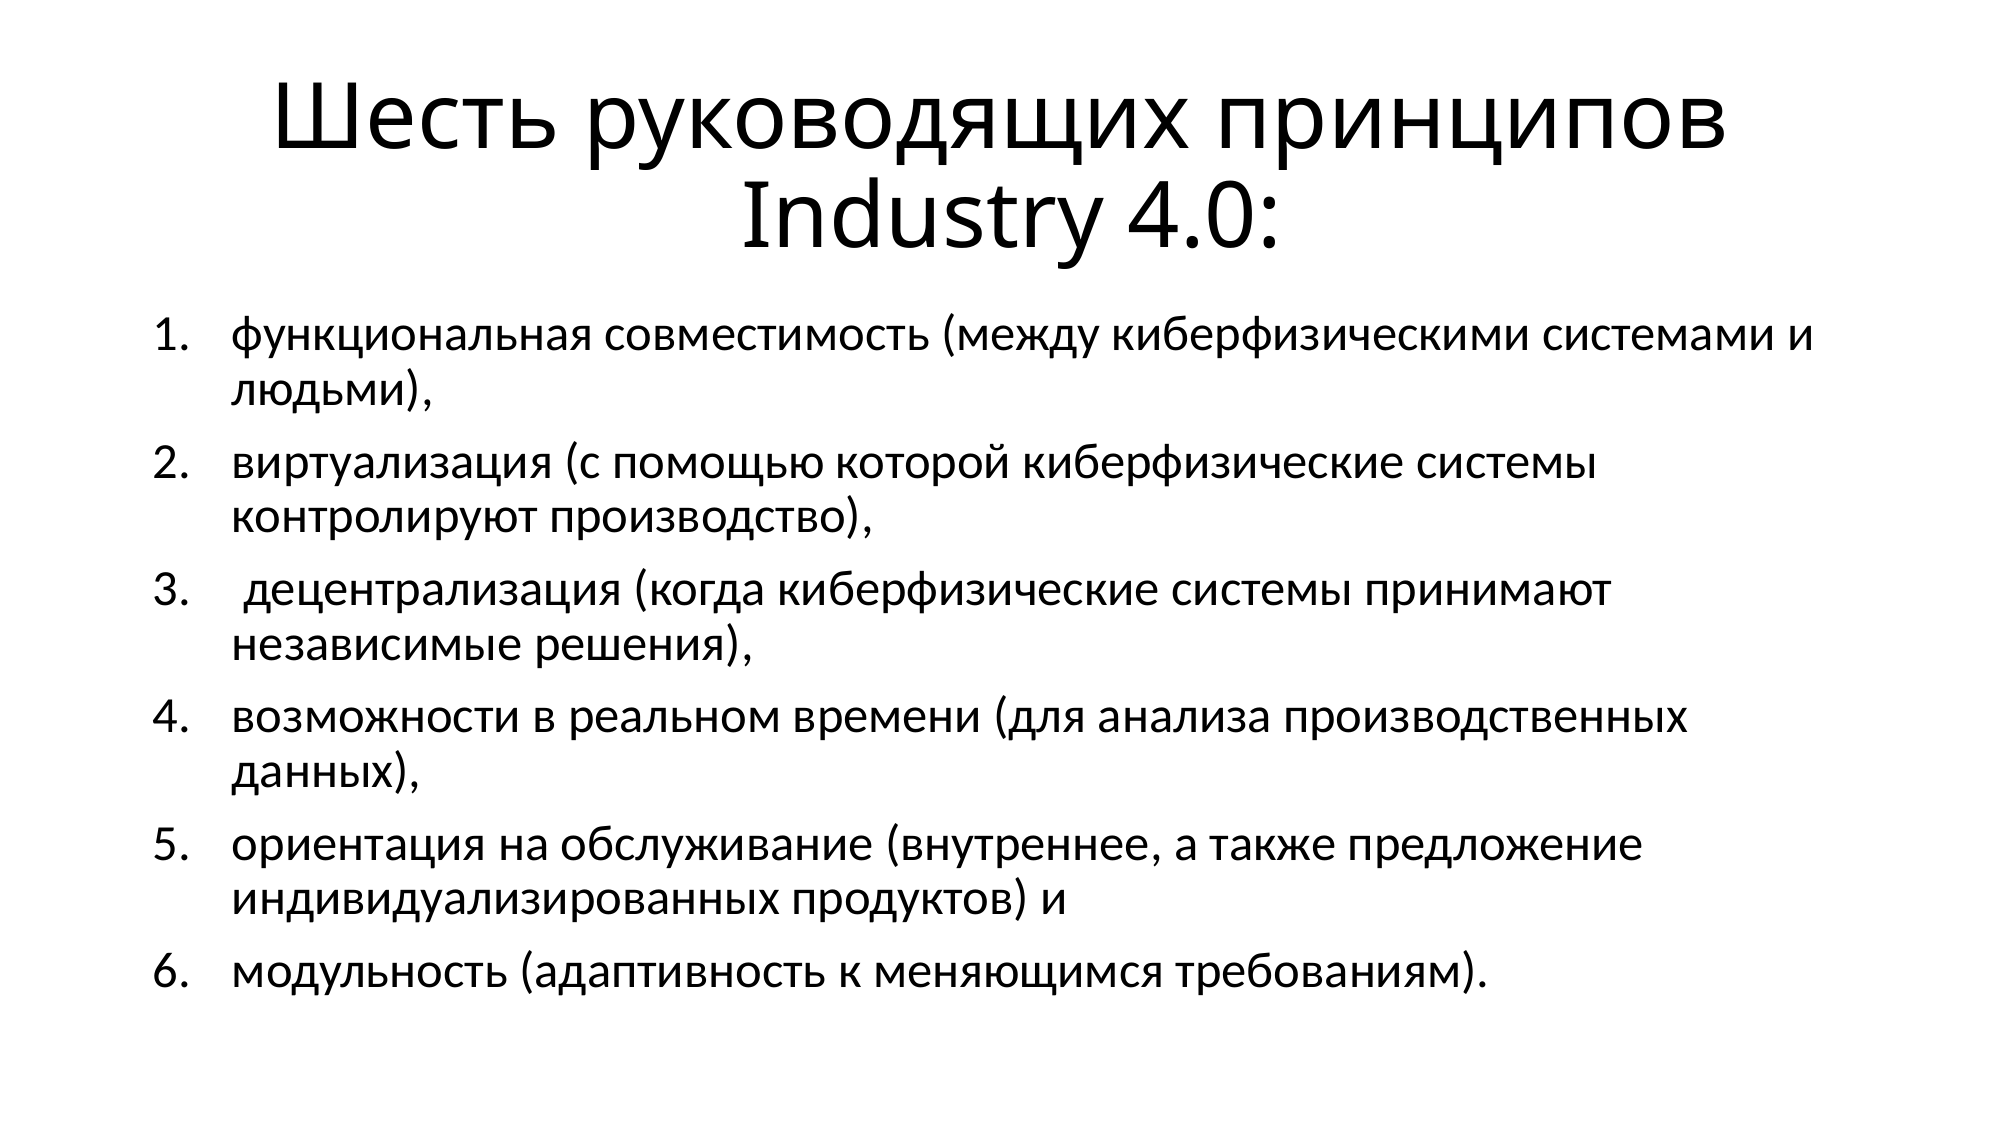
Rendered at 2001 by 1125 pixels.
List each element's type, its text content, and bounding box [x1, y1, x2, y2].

list функциональная совместимость (между киберфизическими системами и людьми), виртуализация (с помощью которой киберфизические системы контролируют производство), децентрализация (когда киберфизические системы принимают независимые решения), возможности в реальном времени (для анализа производственных данных), ориентация на обслуживание (внутреннее, а также предложение индивидуализированных продуктов) и модульность (адаптивность к меняющимся требованиям). [137, 299, 1863, 1014]
title Шесть руководящих принципов Industry 4.0: [137, 59, 1863, 278]
